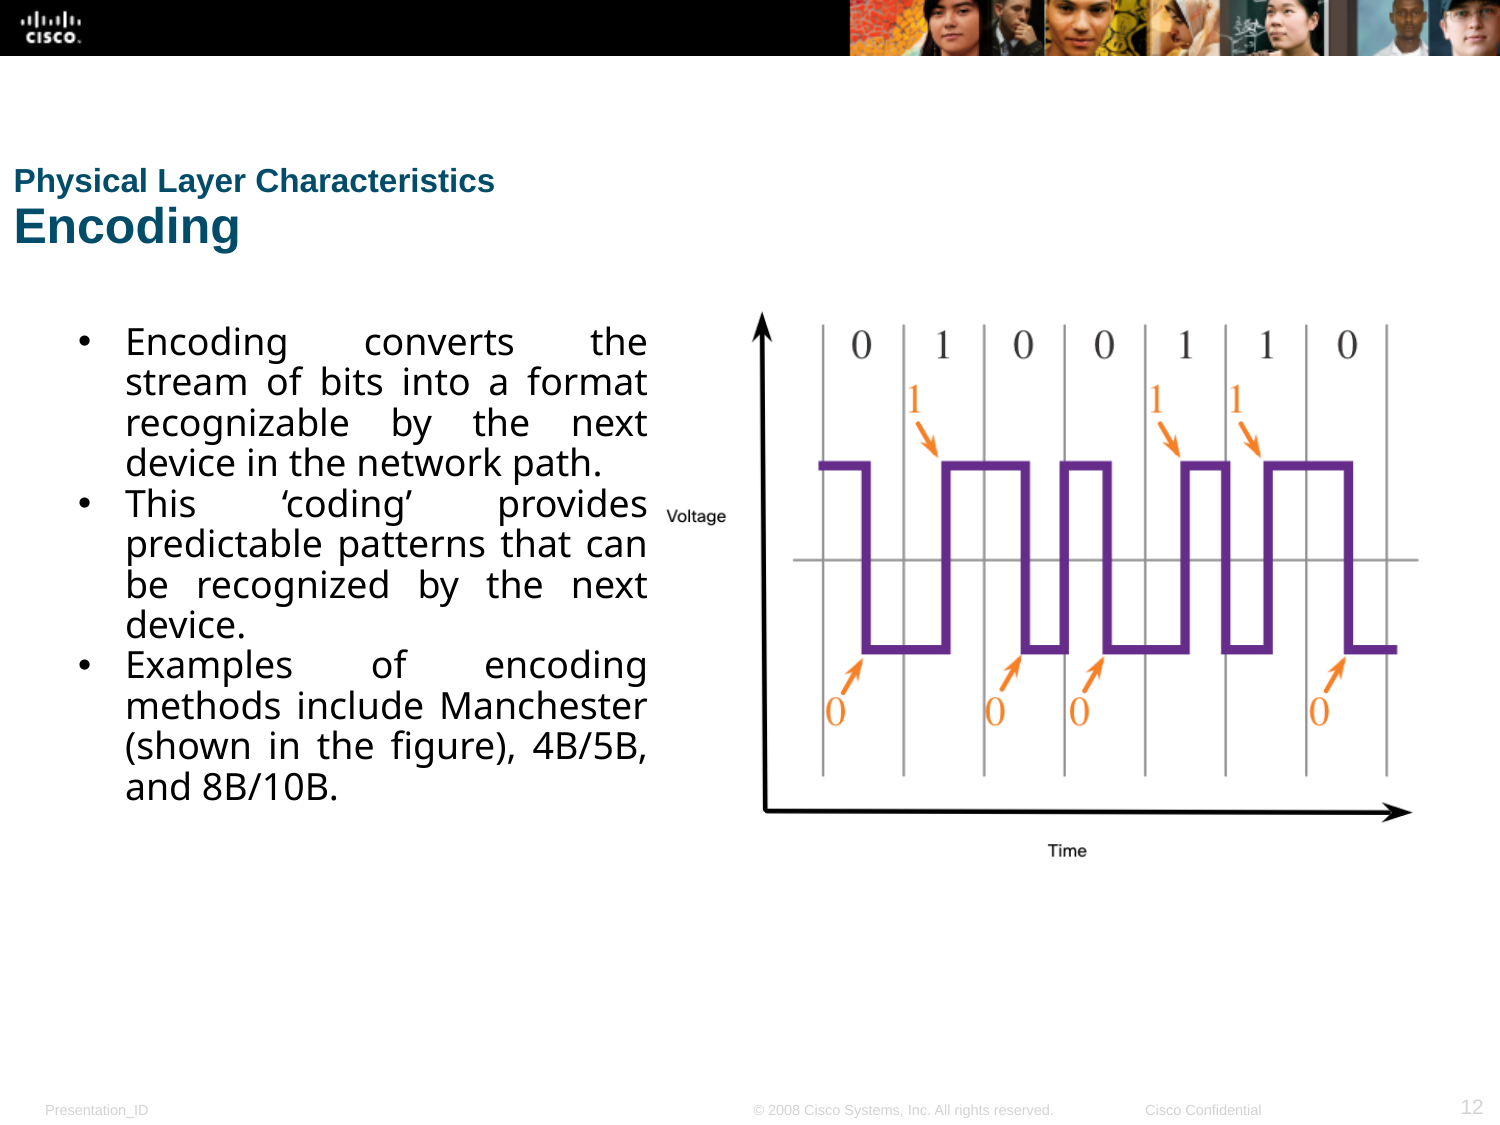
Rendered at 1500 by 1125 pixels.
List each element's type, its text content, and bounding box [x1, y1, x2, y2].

text_box Encoding converts the stream of bits into a format recognizable by the next device in the network path. This ‘coding’ provides predictable patterns that can be recognized by the next device. Examples of encoding methods include Manchester (shown in the figure), 4B/5B, and 8B/10B. [63, 315, 657, 816]
title Physical Layer Characteristics Encoding [0, 140, 1369, 261]
picture [0, 0, 1500, 56]
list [662, 299, 1428, 865]
